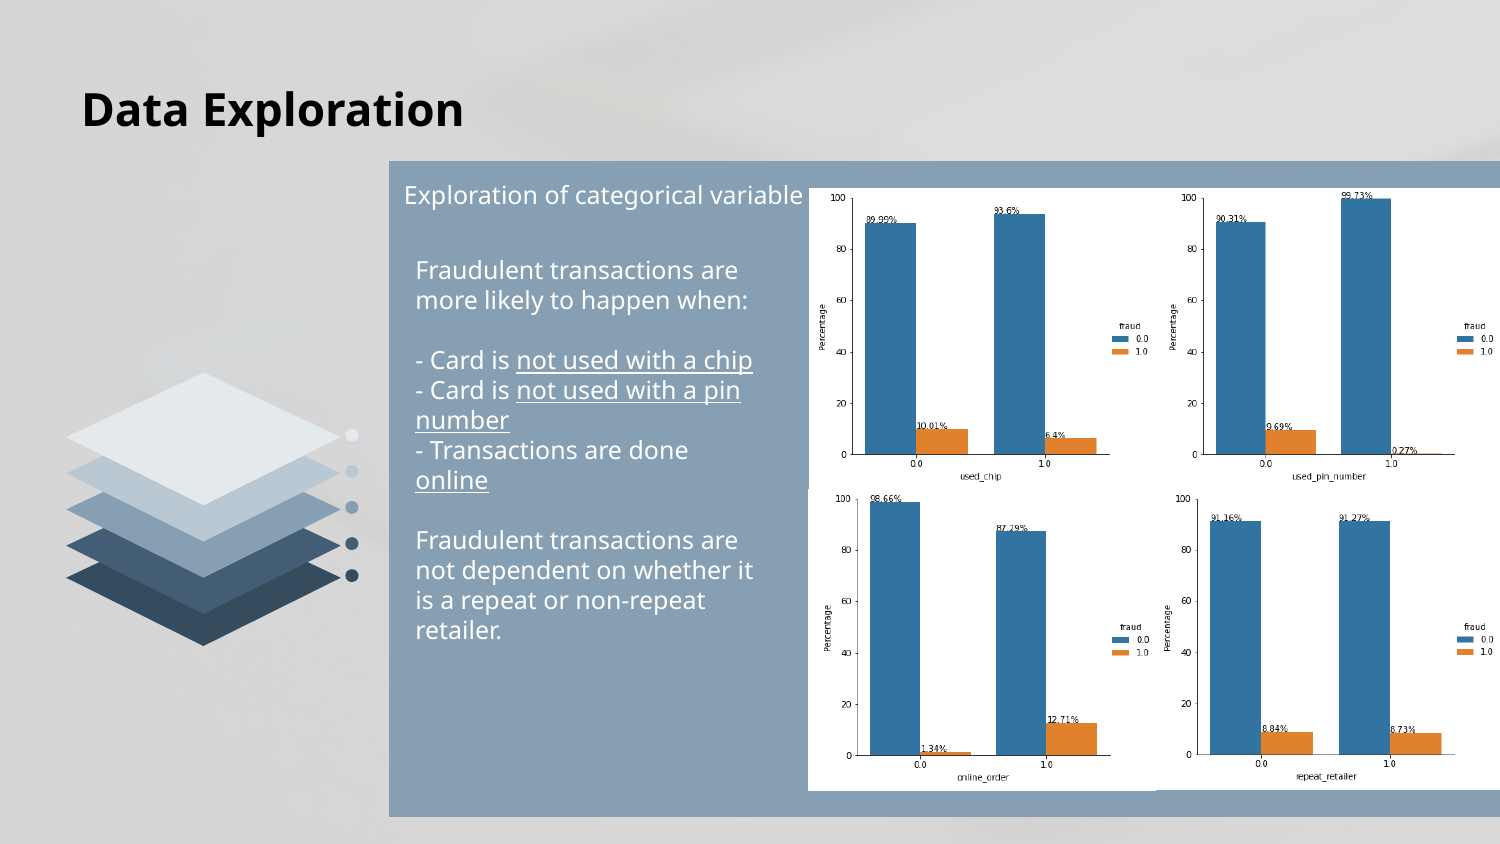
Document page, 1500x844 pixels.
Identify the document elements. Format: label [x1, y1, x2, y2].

text_box [65, 620, 362, 647]
picture [0, 0, 1500, 844]
text_box [65, 372, 362, 615]
